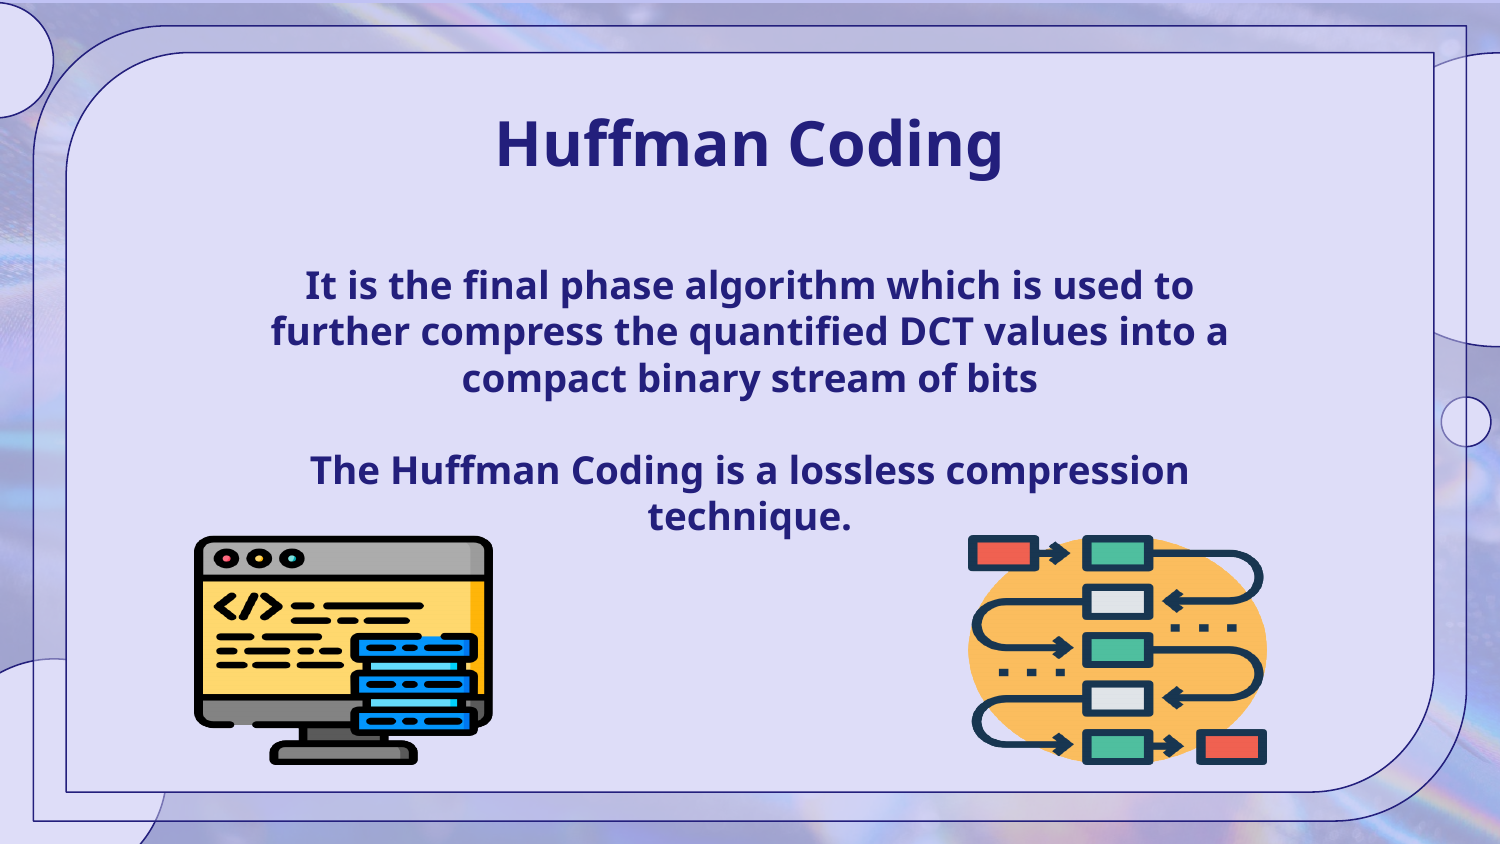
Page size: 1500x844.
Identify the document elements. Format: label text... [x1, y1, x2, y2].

picture [967, 535, 1267, 766]
text_box Huffman Coding [288, 88, 1211, 194]
picture [194, 535, 493, 766]
text_box It is the final phase algorithm which is used to further compress the quantified DCT values into a compact binary stream of bits The Huffman Coding is a lossless compression technique. [246, 245, 1253, 554]
